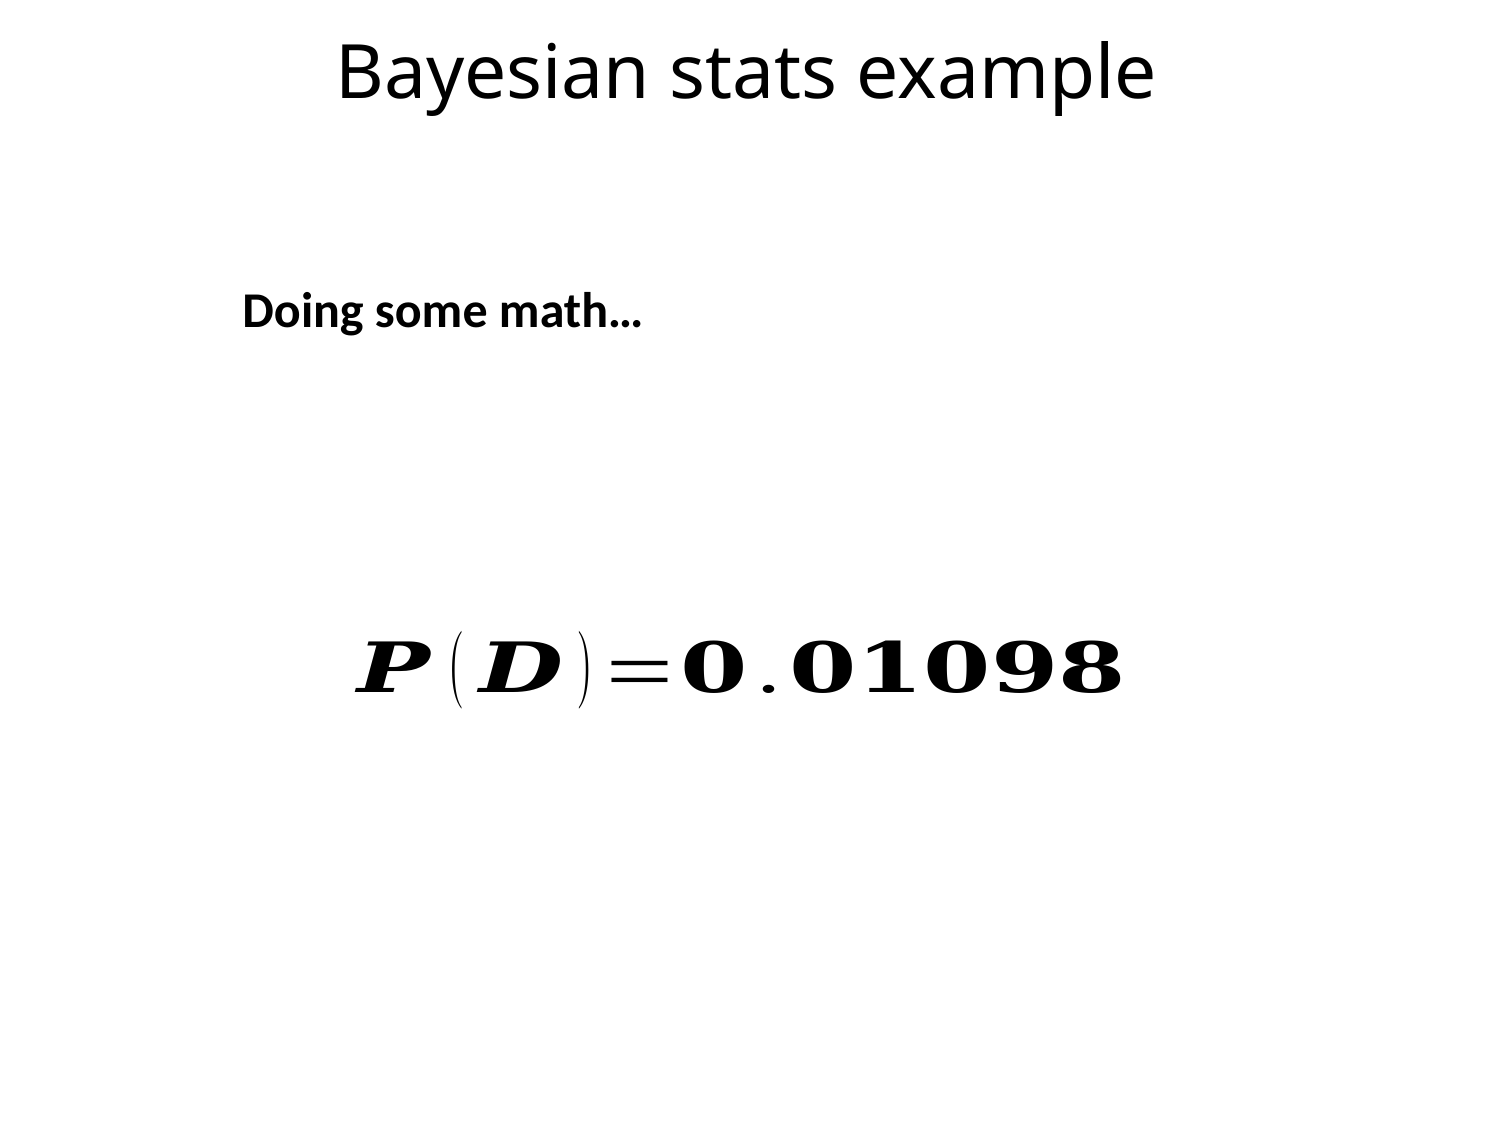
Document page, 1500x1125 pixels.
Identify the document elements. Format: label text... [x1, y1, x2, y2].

text_box Bayesian stats example [37, 13, 1457, 135]
text_box Doing some math… [227, 269, 723, 345]
